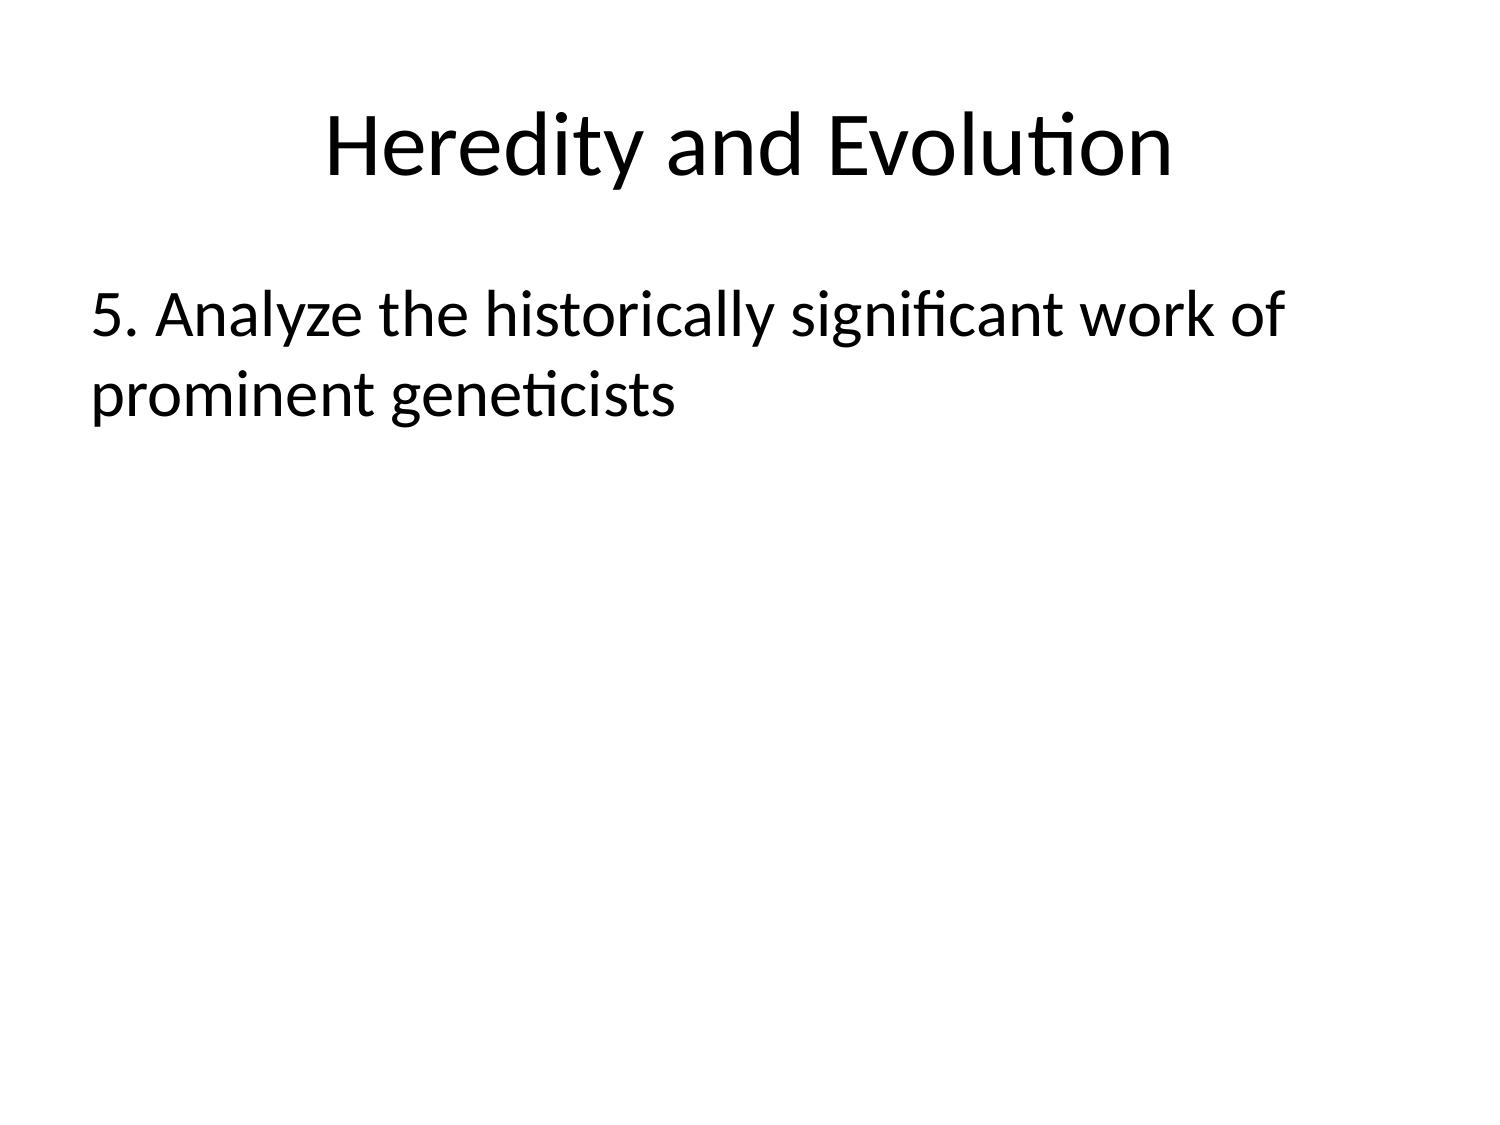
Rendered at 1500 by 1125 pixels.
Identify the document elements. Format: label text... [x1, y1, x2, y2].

list 5. Analyze the historically significant work of prominent geneticists [75, 262, 1425, 1005]
title Heredity and Evolution [75, 45, 1425, 233]
